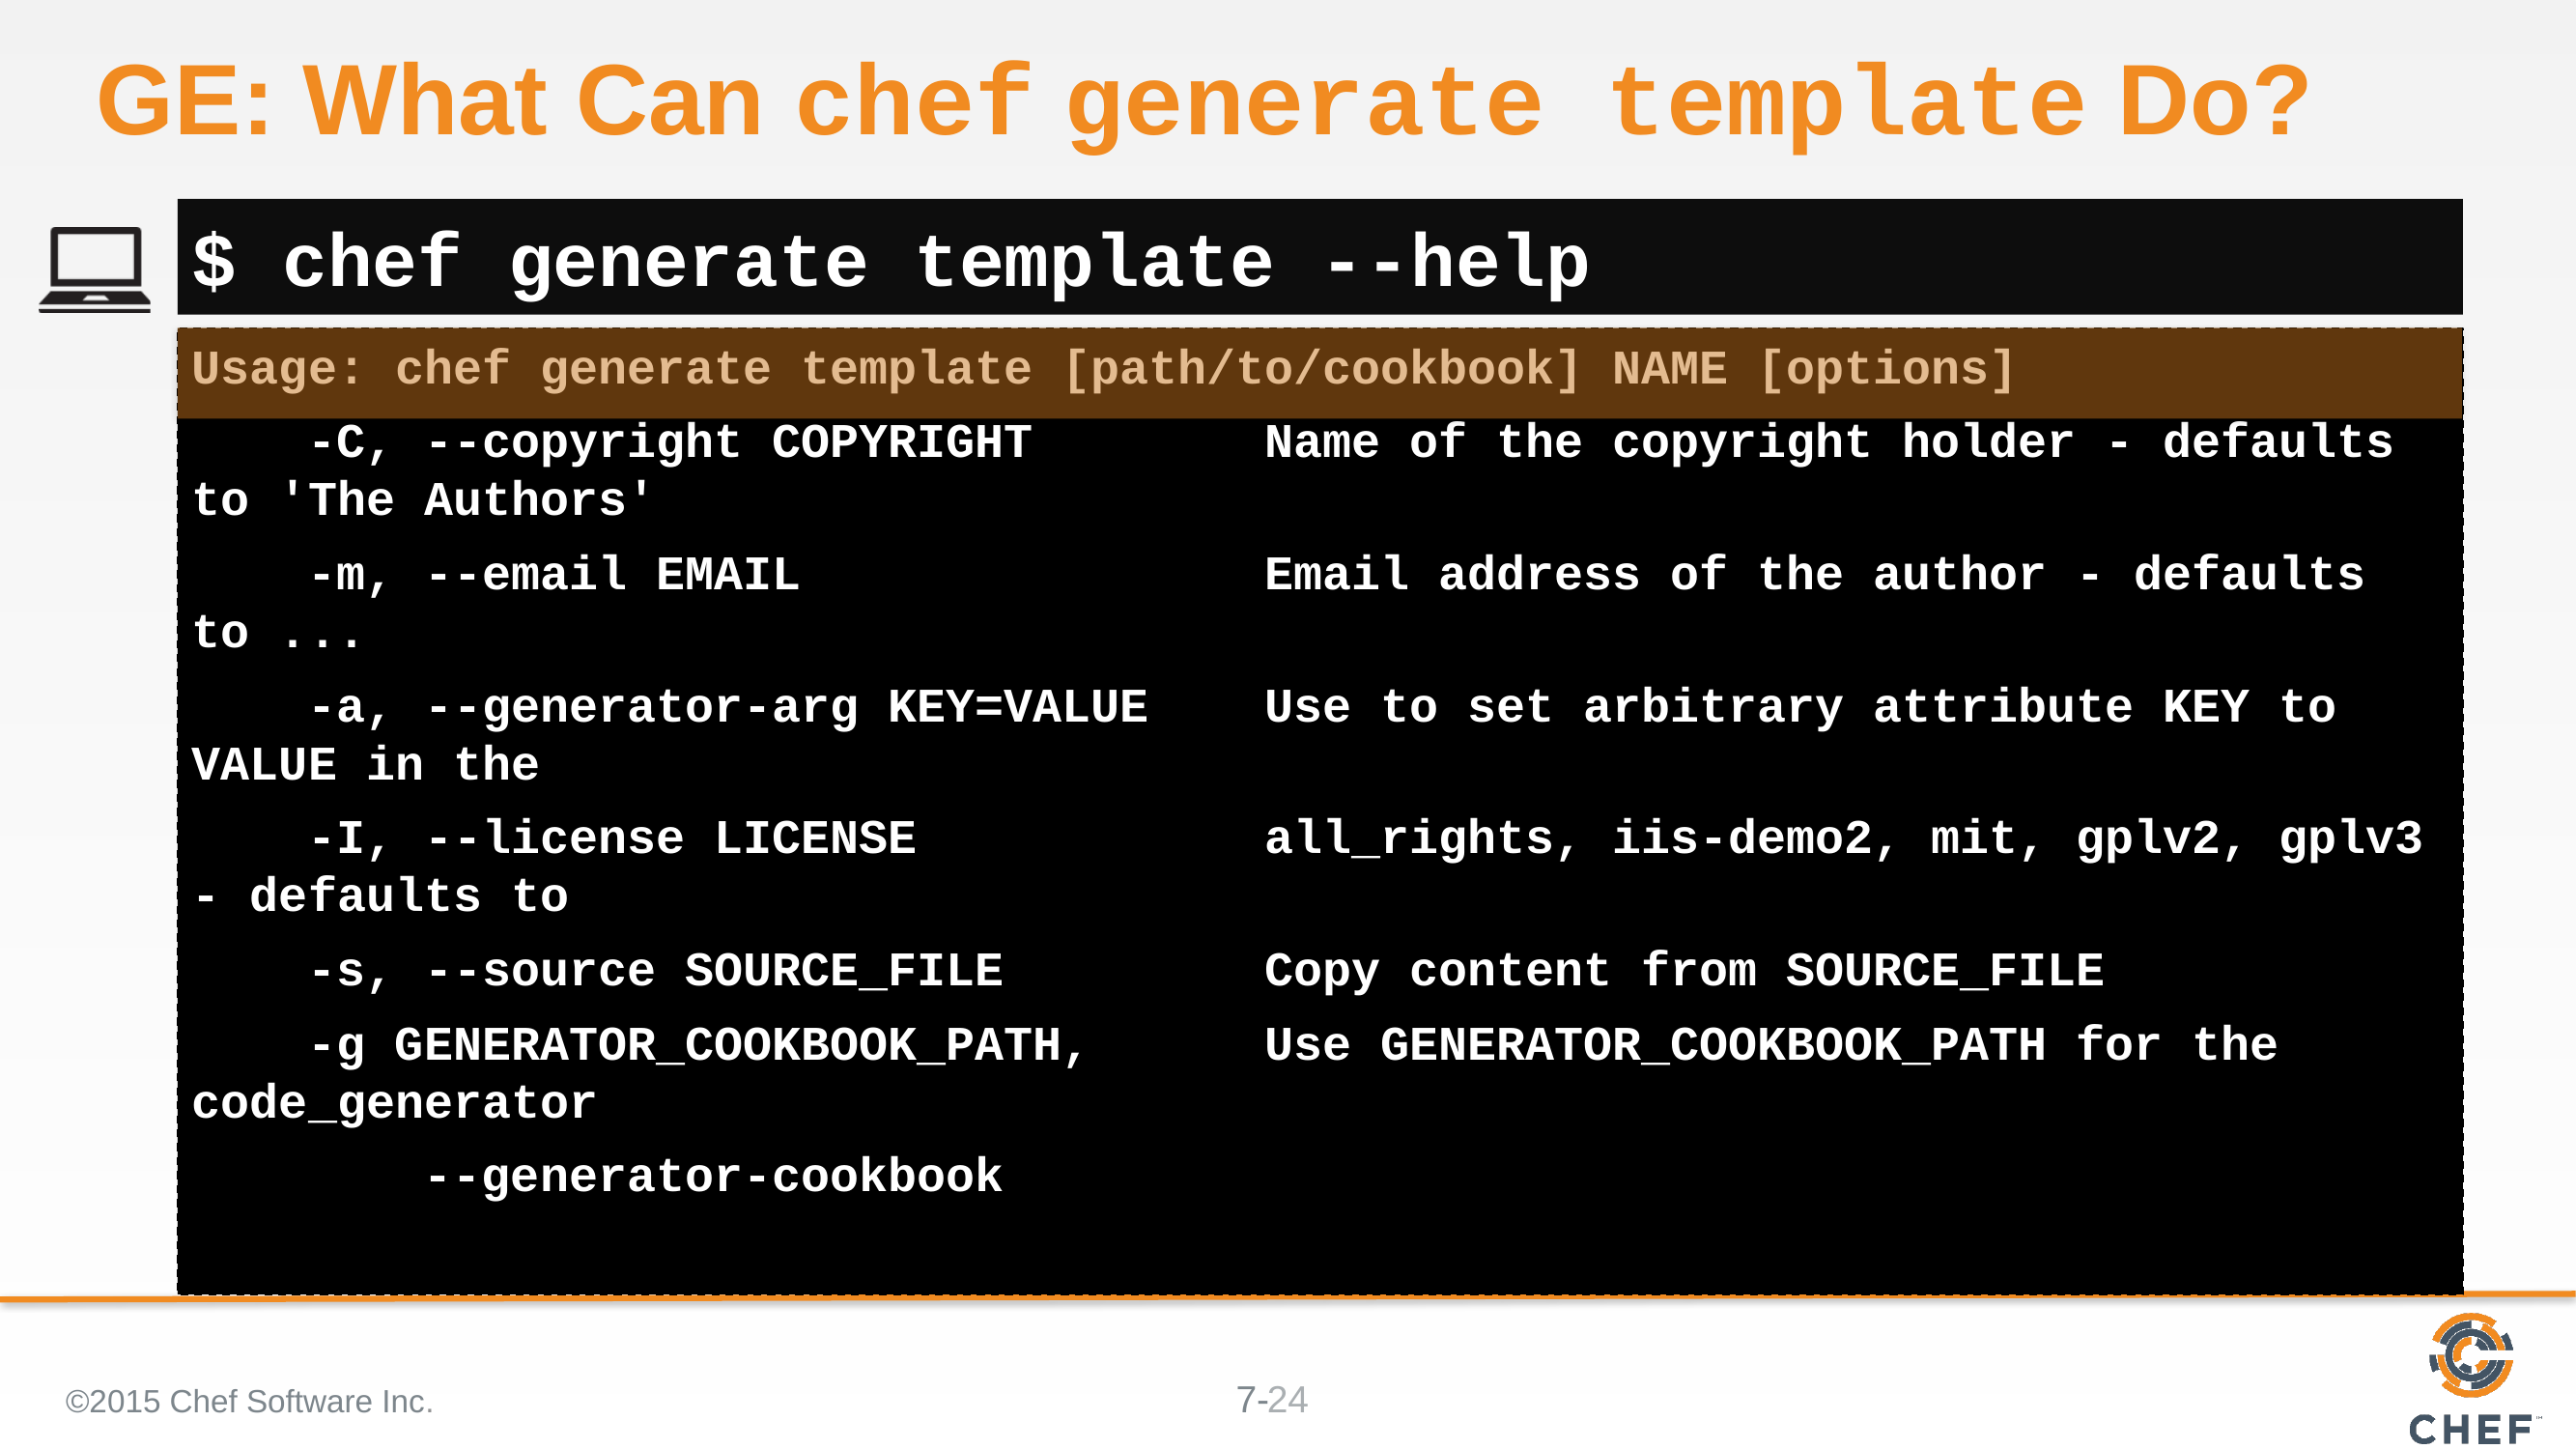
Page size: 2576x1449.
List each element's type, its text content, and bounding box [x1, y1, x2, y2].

title GE: What Can chef generate template Do? [96, 48, 2463, 180]
list Usage: chef generate template [path/to/cookbook] NAME [options] -C, --copyright COPYRIGHT Name of the copyright holder - defaults to 'The Authors' -m, --email EMAIL Email address of the author - defaults to ... -a, --generator-arg KEY=VALUE Use to set arbitrary attribute KEY to VALUE in the -I, --license LICENSE all_rights, iis-demo2, mit, gplv2, gplv3 - defaults to -s, --source SOURCE_FILE Copy content from SOURCE_FILE -g GENERATOR_COOKBOOK_PATH, Use GENERATOR_COOKBOOK_PATH for the code_generator --generator-cookbook [177, 430, 2464, 1295]
footer ©2015 Chef Software Inc. [51, 1359, 952, 1440]
list $ chef generate template --help [177, 198, 2463, 315]
text_box [177, 327, 2463, 419]
picture [2399, 1297, 2550, 1449]
slide_number 24 [998, 1359, 1578, 1437]
